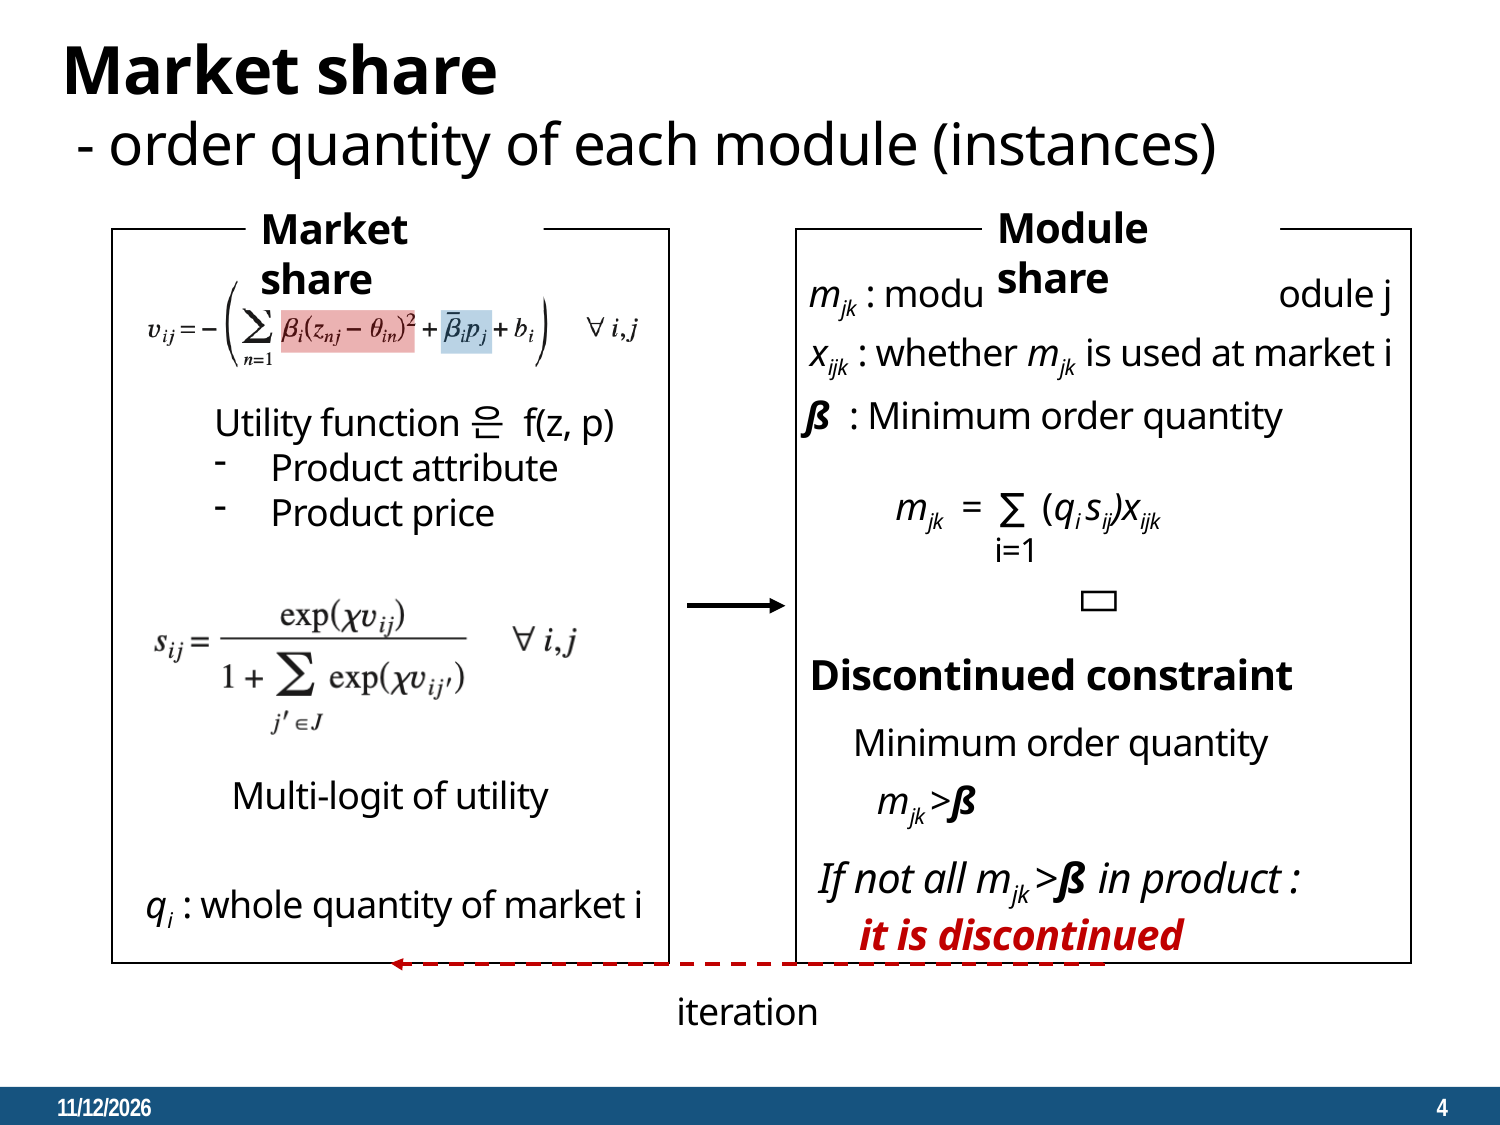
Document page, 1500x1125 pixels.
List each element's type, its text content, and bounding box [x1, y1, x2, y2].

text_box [877, 482, 1179, 576]
text_box Market share [245, 195, 544, 265]
text_box xijk : whether mjk is used at market i [809, 328, 1403, 380]
slide_number 2023. 3. 22. [42, 1086, 380, 1125]
text_box Multi-logit of utility [231, 772, 558, 818]
text_box Utility function은 f(z, p) Product attribute Product price [214, 398, 616, 534]
text_box Module share [982, 194, 1281, 309]
text_box mjk : module instance k of module j [808, 269, 1393, 321]
text_box mjk >ß [862, 769, 1041, 836]
text_box ß : Minimum order quantity [805, 391, 1292, 437]
picture [125, 265, 652, 386]
picture [125, 578, 596, 744]
text_box qi : whole quantity of market i [145, 881, 644, 933]
text_box Discontinued constraint [809, 648, 1294, 699]
text_box [795, 228, 1412, 964]
text_box iteration [750, 987, 820, 1033]
text_box [111, 228, 670, 964]
text_box If not all mjk >ß in product : it is discontinued [818, 851, 1396, 959]
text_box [746, 606, 750, 1125]
text_box  [1071, 586, 1132, 617]
text_box Market share - order quantity of each module (instances) [61, 27, 1233, 178]
text_box Minimum order quantity [852, 719, 1278, 765]
text_box iteration [676, 987, 746, 1033]
slide_number 4 [1125, 1086, 1464, 1125]
